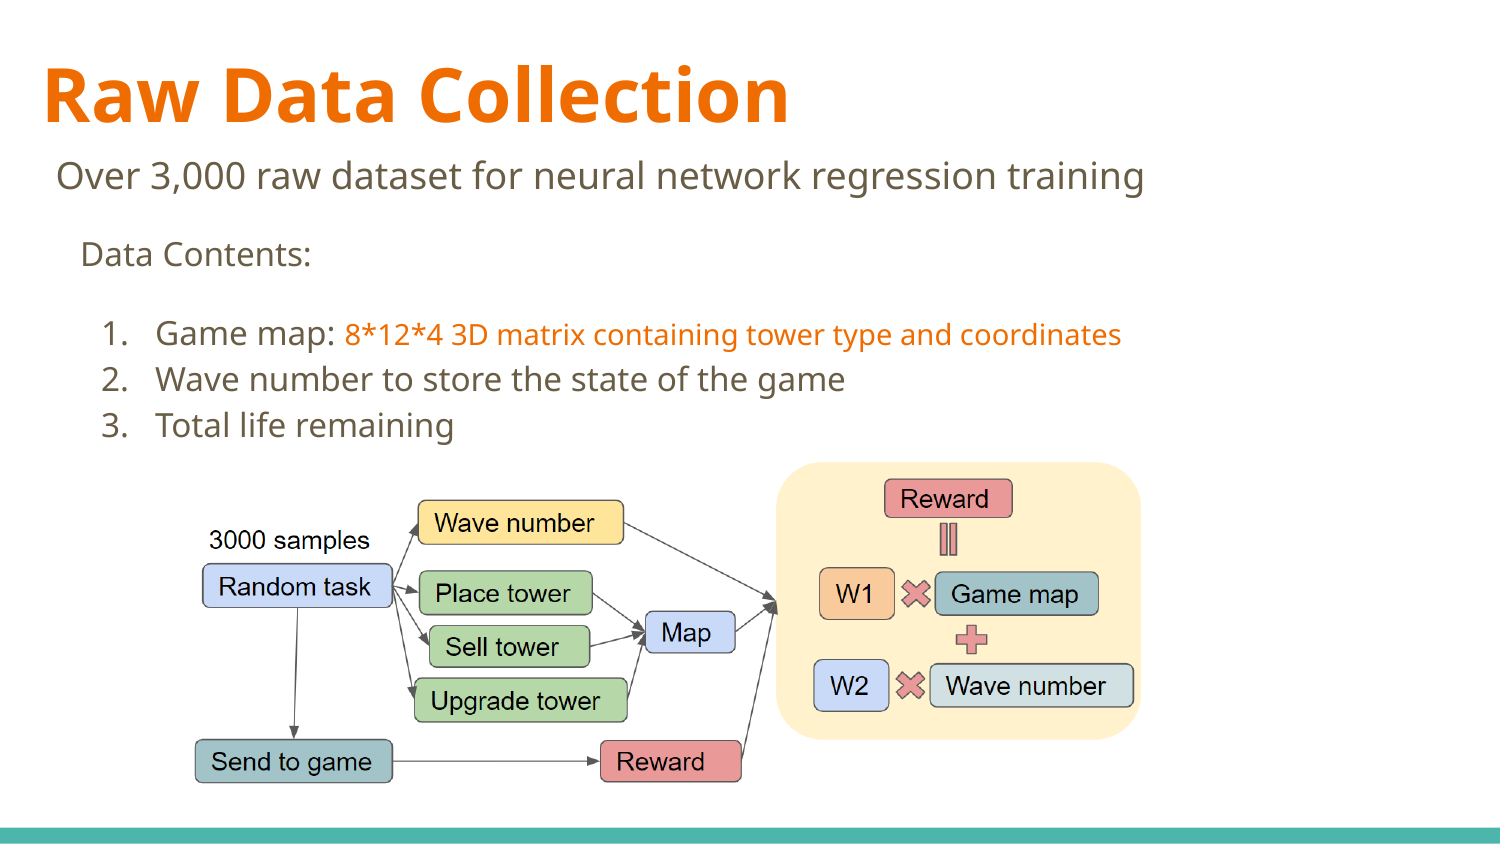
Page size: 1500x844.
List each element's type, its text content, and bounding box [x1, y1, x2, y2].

list Data Contents: Game map: 8*12*4 3D matrix containing tower type and coordinates Wave number to store the state of the game Total life remaining [65, 212, 1500, 632]
title Raw Data Collection [26, 32, 1425, 149]
picture [189, 454, 1165, 816]
list Over 3,000 raw dataset for neural network regression training [40, 130, 1439, 234]
